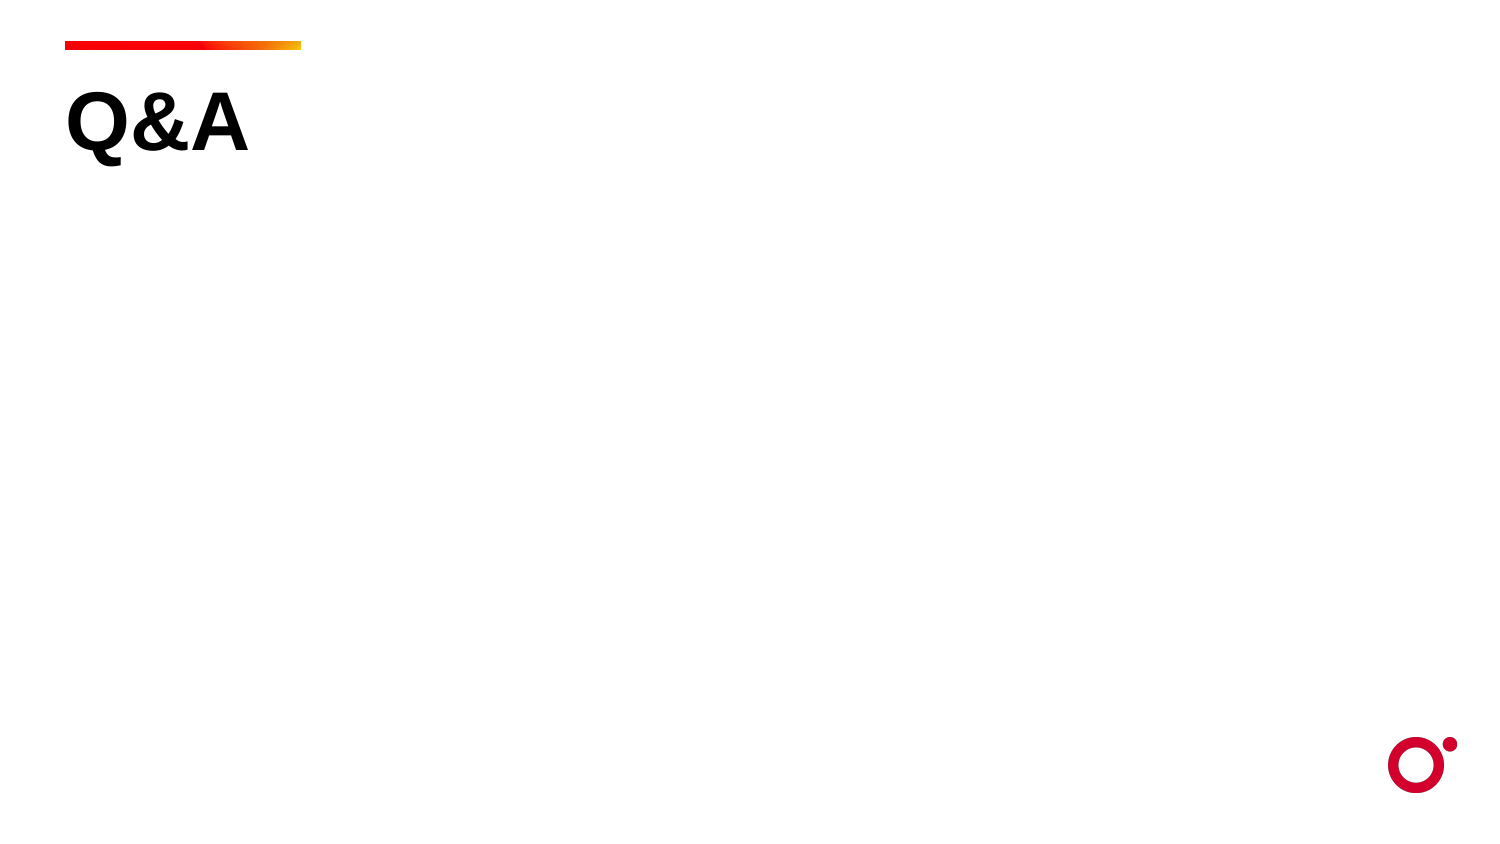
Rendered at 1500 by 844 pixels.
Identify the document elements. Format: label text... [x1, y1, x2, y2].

text_box Q&A [65, 57, 1409, 169]
picture [1388, 737, 1457, 793]
picture [65, 41, 301, 50]
